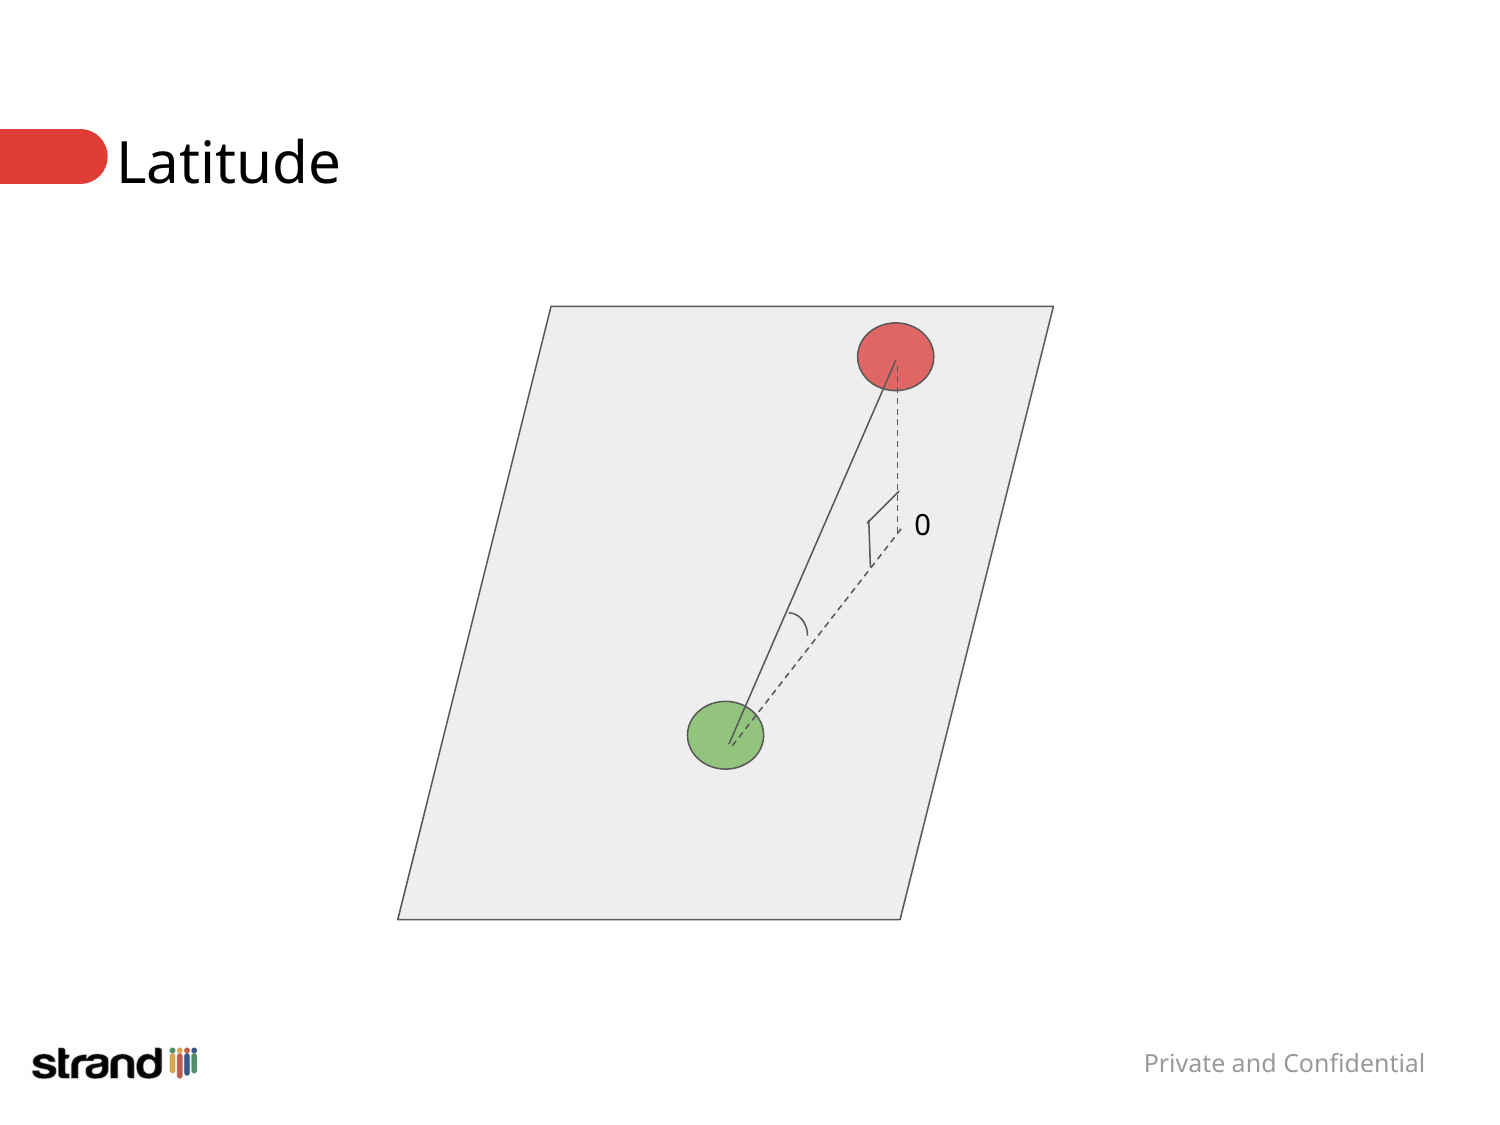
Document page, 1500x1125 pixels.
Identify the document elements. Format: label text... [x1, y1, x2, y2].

text_box [857, 322, 934, 390]
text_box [728, 360, 896, 529]
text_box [732, 526, 903, 747]
text_box [687, 701, 757, 770]
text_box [866, 490, 900, 524]
text_box [397, 306, 1054, 920]
text_box 0 [903, 490, 966, 556]
title Latitude [101, 109, 1499, 236]
picture [24, 1044, 198, 1081]
